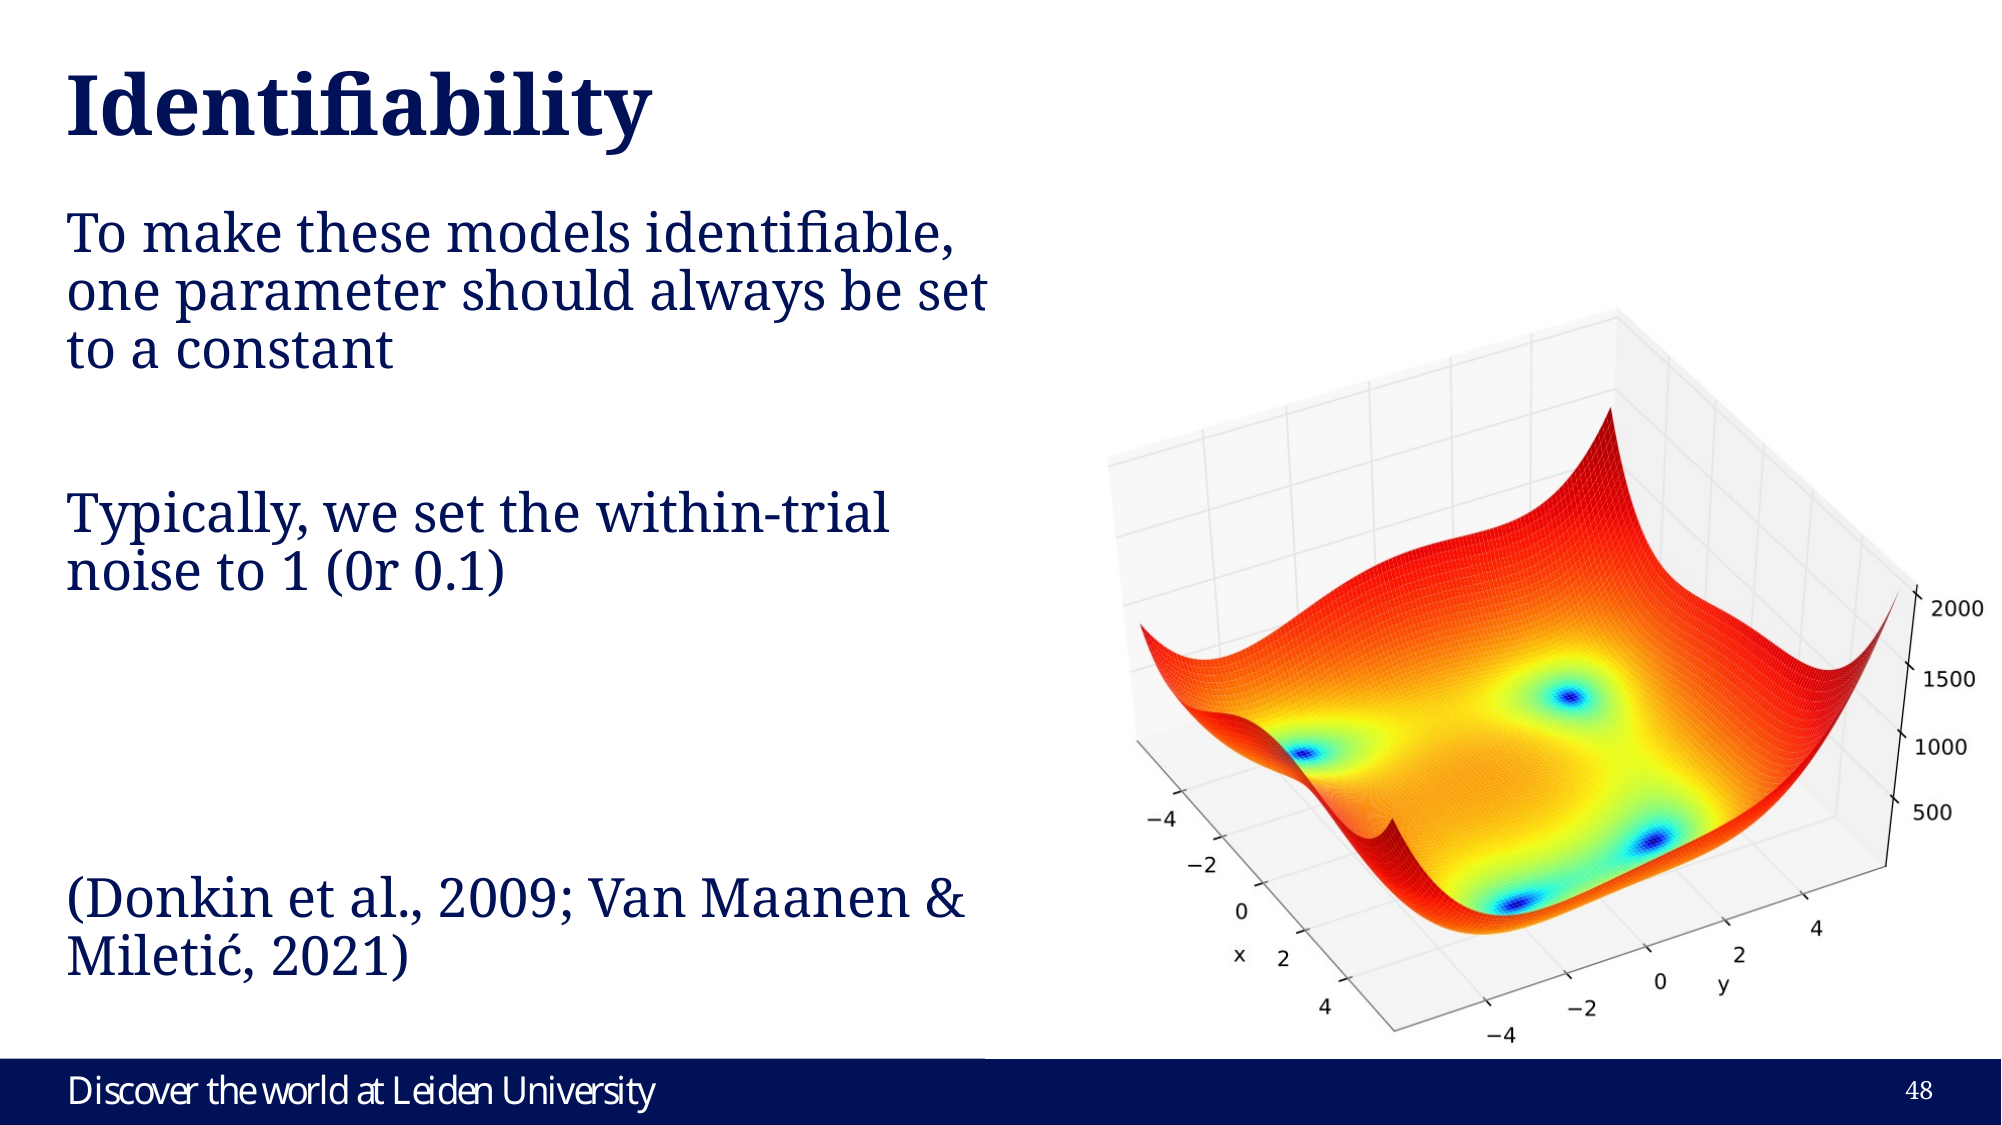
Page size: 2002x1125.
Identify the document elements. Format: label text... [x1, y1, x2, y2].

list To make these models identifiable, one parameter should always be set to a constant Typically, we set the within-trial noise to 1 (0r 0.1) (Donkin et al., 2009; Van Maanen & Miletić, 2021) [66, 205, 1013, 993]
picture [985, 296, 2001, 1059]
slide_number 48 [1498, 1066, 1949, 1122]
title Identifiability [66, 66, 1935, 138]
